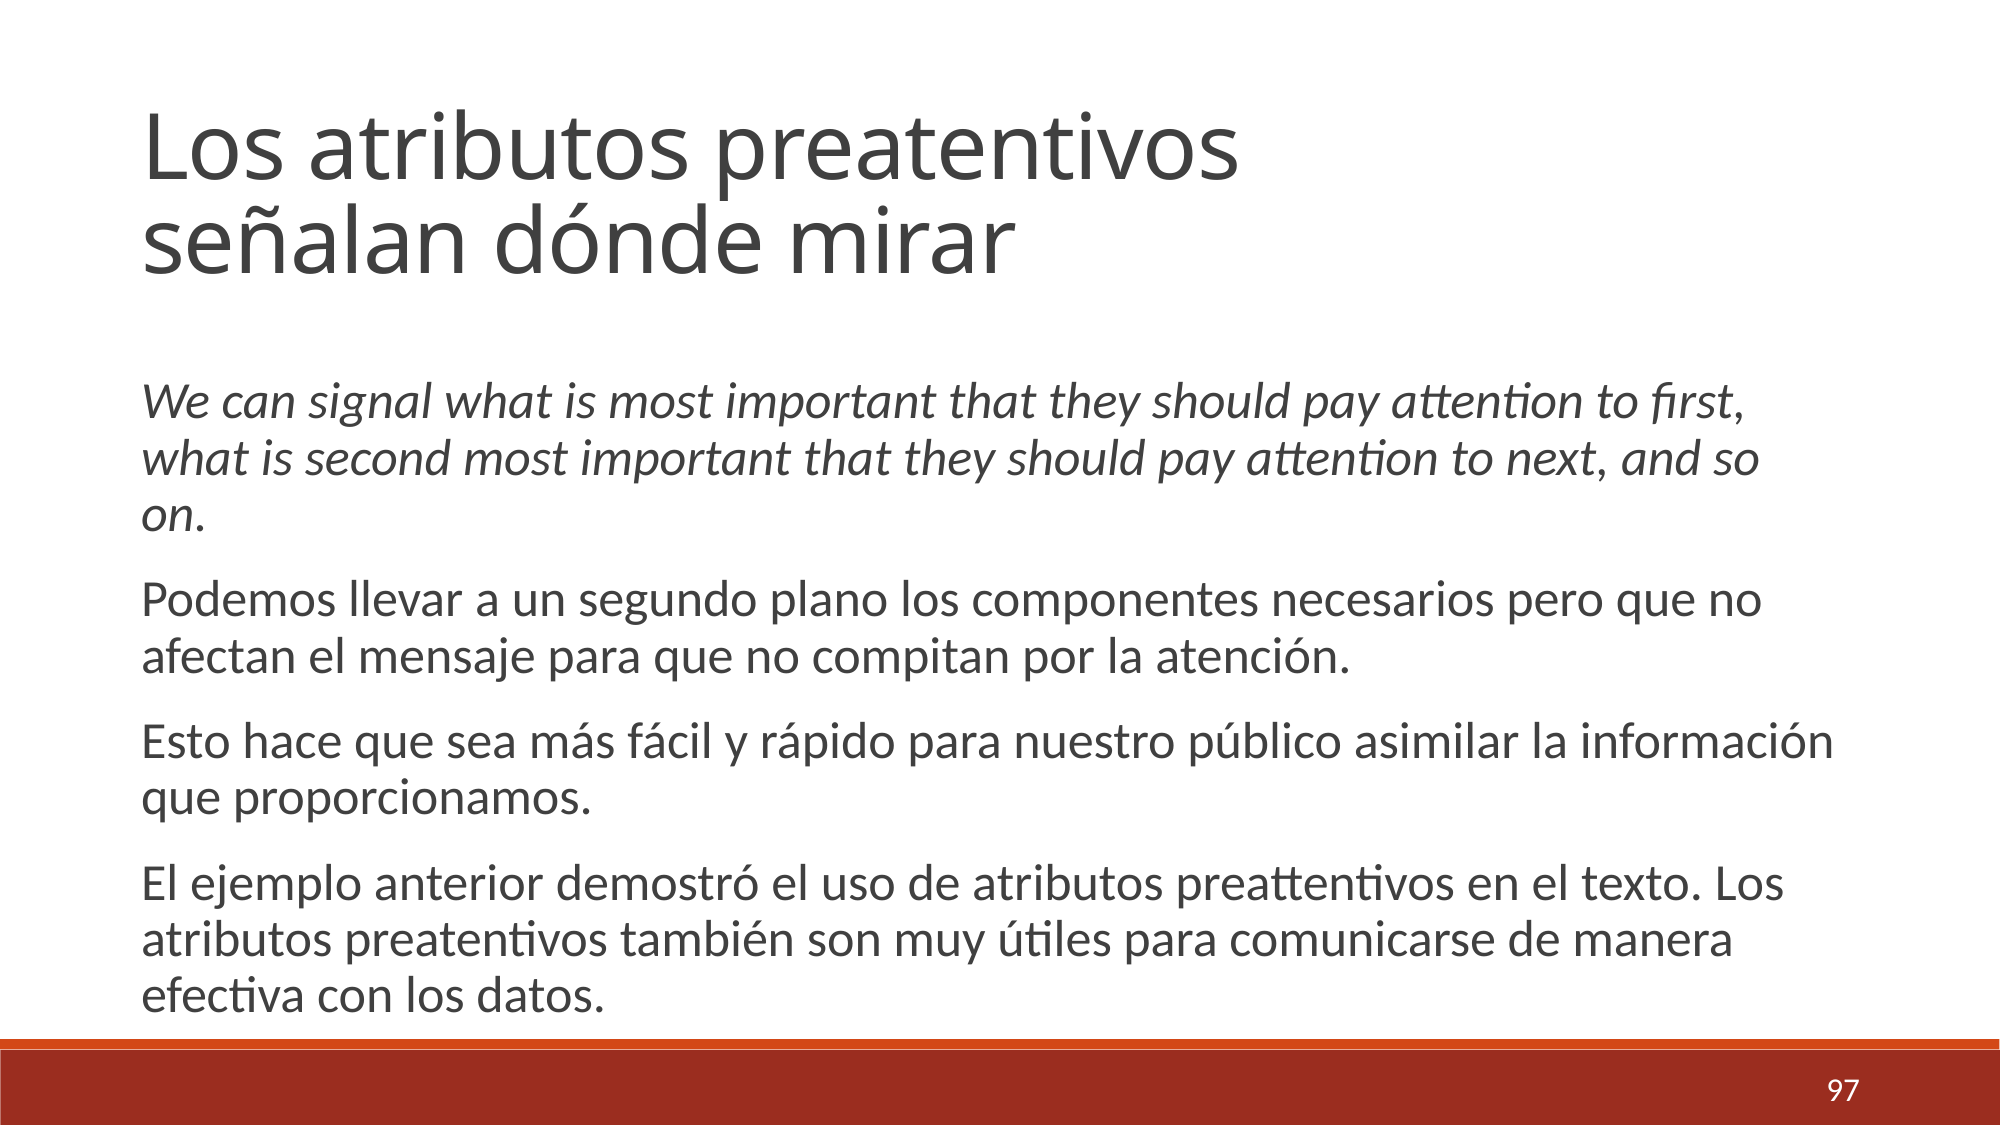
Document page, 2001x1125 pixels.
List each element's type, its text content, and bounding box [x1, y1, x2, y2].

slide_number 97 [126, 1061, 1875, 1115]
text_box We can signal what is most important that they should pay attention to first, what is second most important that they should pay attention to next, and so on. Podemos llevar a un segundo plano los componentes necesarios pero que no afectan el mensaje para que no compitan por la atención. Esto hace que sea más fácil y rápido para nuestro público asimilar la información que proporcionamos. El ejemplo anterior demostró el uso de atributos preattentivos en el texto. Los atributos preatentivos también son muy útiles para comunicarse de manera efectiva con los datos. [126, 366, 1853, 1018]
text_box Los atributos preatentivos señalan dónde mirar [126, 97, 1821, 333]
